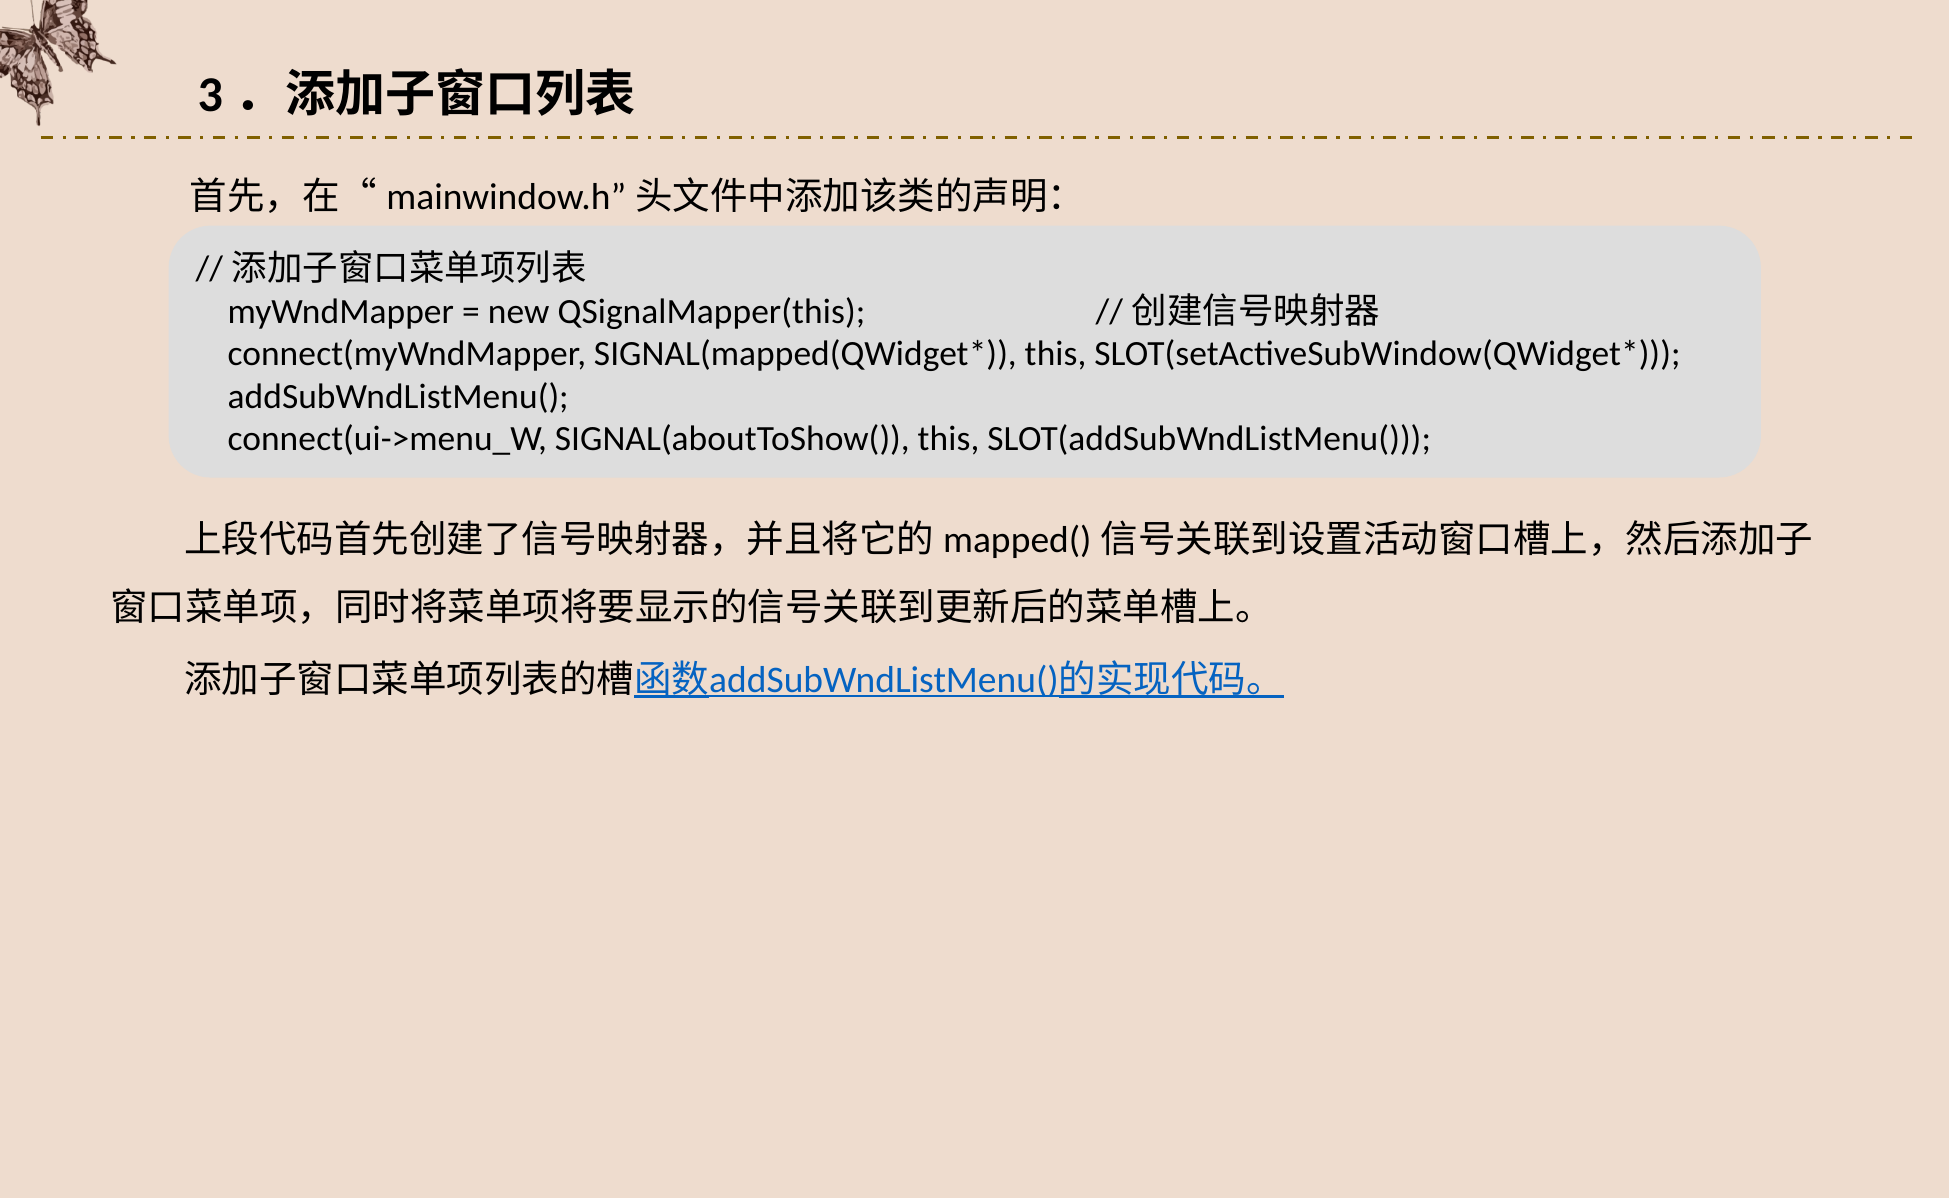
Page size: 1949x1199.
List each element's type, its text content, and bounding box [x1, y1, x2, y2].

text_box //添加子窗口菜单项列表 myWndMapper = new QSignalMapper(this); //创建信号映射器 connect(myWndMapper, SIGNAL(mapped(QWidget*)), this, SLOT(setActiveSubWindow(QWidget*))); addSubWndListMenu(); connect(ui->menu_W, SIGNAL(aboutToShow()), this, SLOT(addSubWndListMenu())); [168, 225, 1761, 478]
text_box 上段代码首先创建了信号映射器，并且将它的mapped()信号关联到设置活动窗口槽上，然后添加子窗口菜单项，同时将菜单项将要显示的信号关联到更新后的菜单槽上。 添加子窗口菜单项列表的槽函数addSubWndListMenu()的实现代码。 [95, 485, 1833, 717]
picture [0, 0, 142, 138]
text_box 首先，在“mainwindow.h”头文件中添加该类的声明： [175, 164, 1101, 225]
text_box 3．添加子窗口列表 [182, 53, 650, 129]
